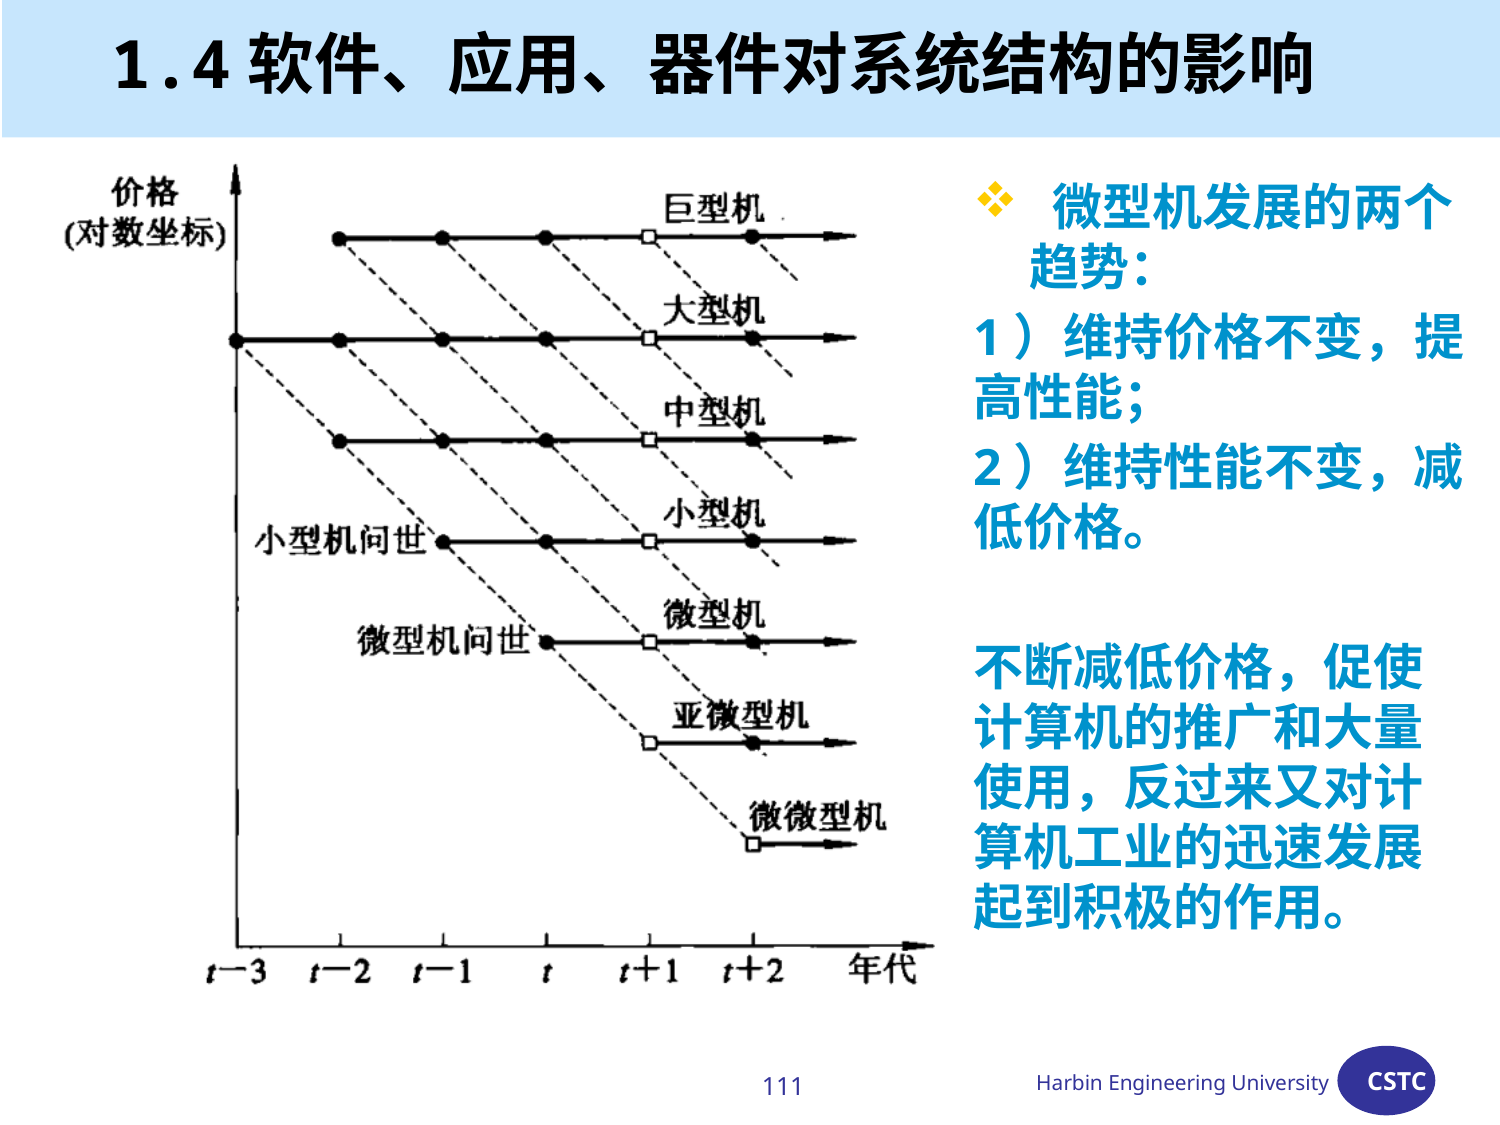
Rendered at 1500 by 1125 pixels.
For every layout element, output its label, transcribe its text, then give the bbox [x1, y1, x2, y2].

list 微型机发展的两个趋势： 1）维持价格不变，提高性能； 2）维持性能不变，减低价格。 不断减低价格，促使计算机的推广和大量使用，反过来又对计算机工业的迅速发展起到积极的作用。 [959, 167, 1483, 674]
picture [38, 151, 959, 1018]
slide_number 111 [608, 1062, 959, 1113]
footer Harbin Engineering University [959, 1062, 1344, 1113]
title 1.4软件、应用、器件对系统结构的影响 [96, 11, 1385, 112]
